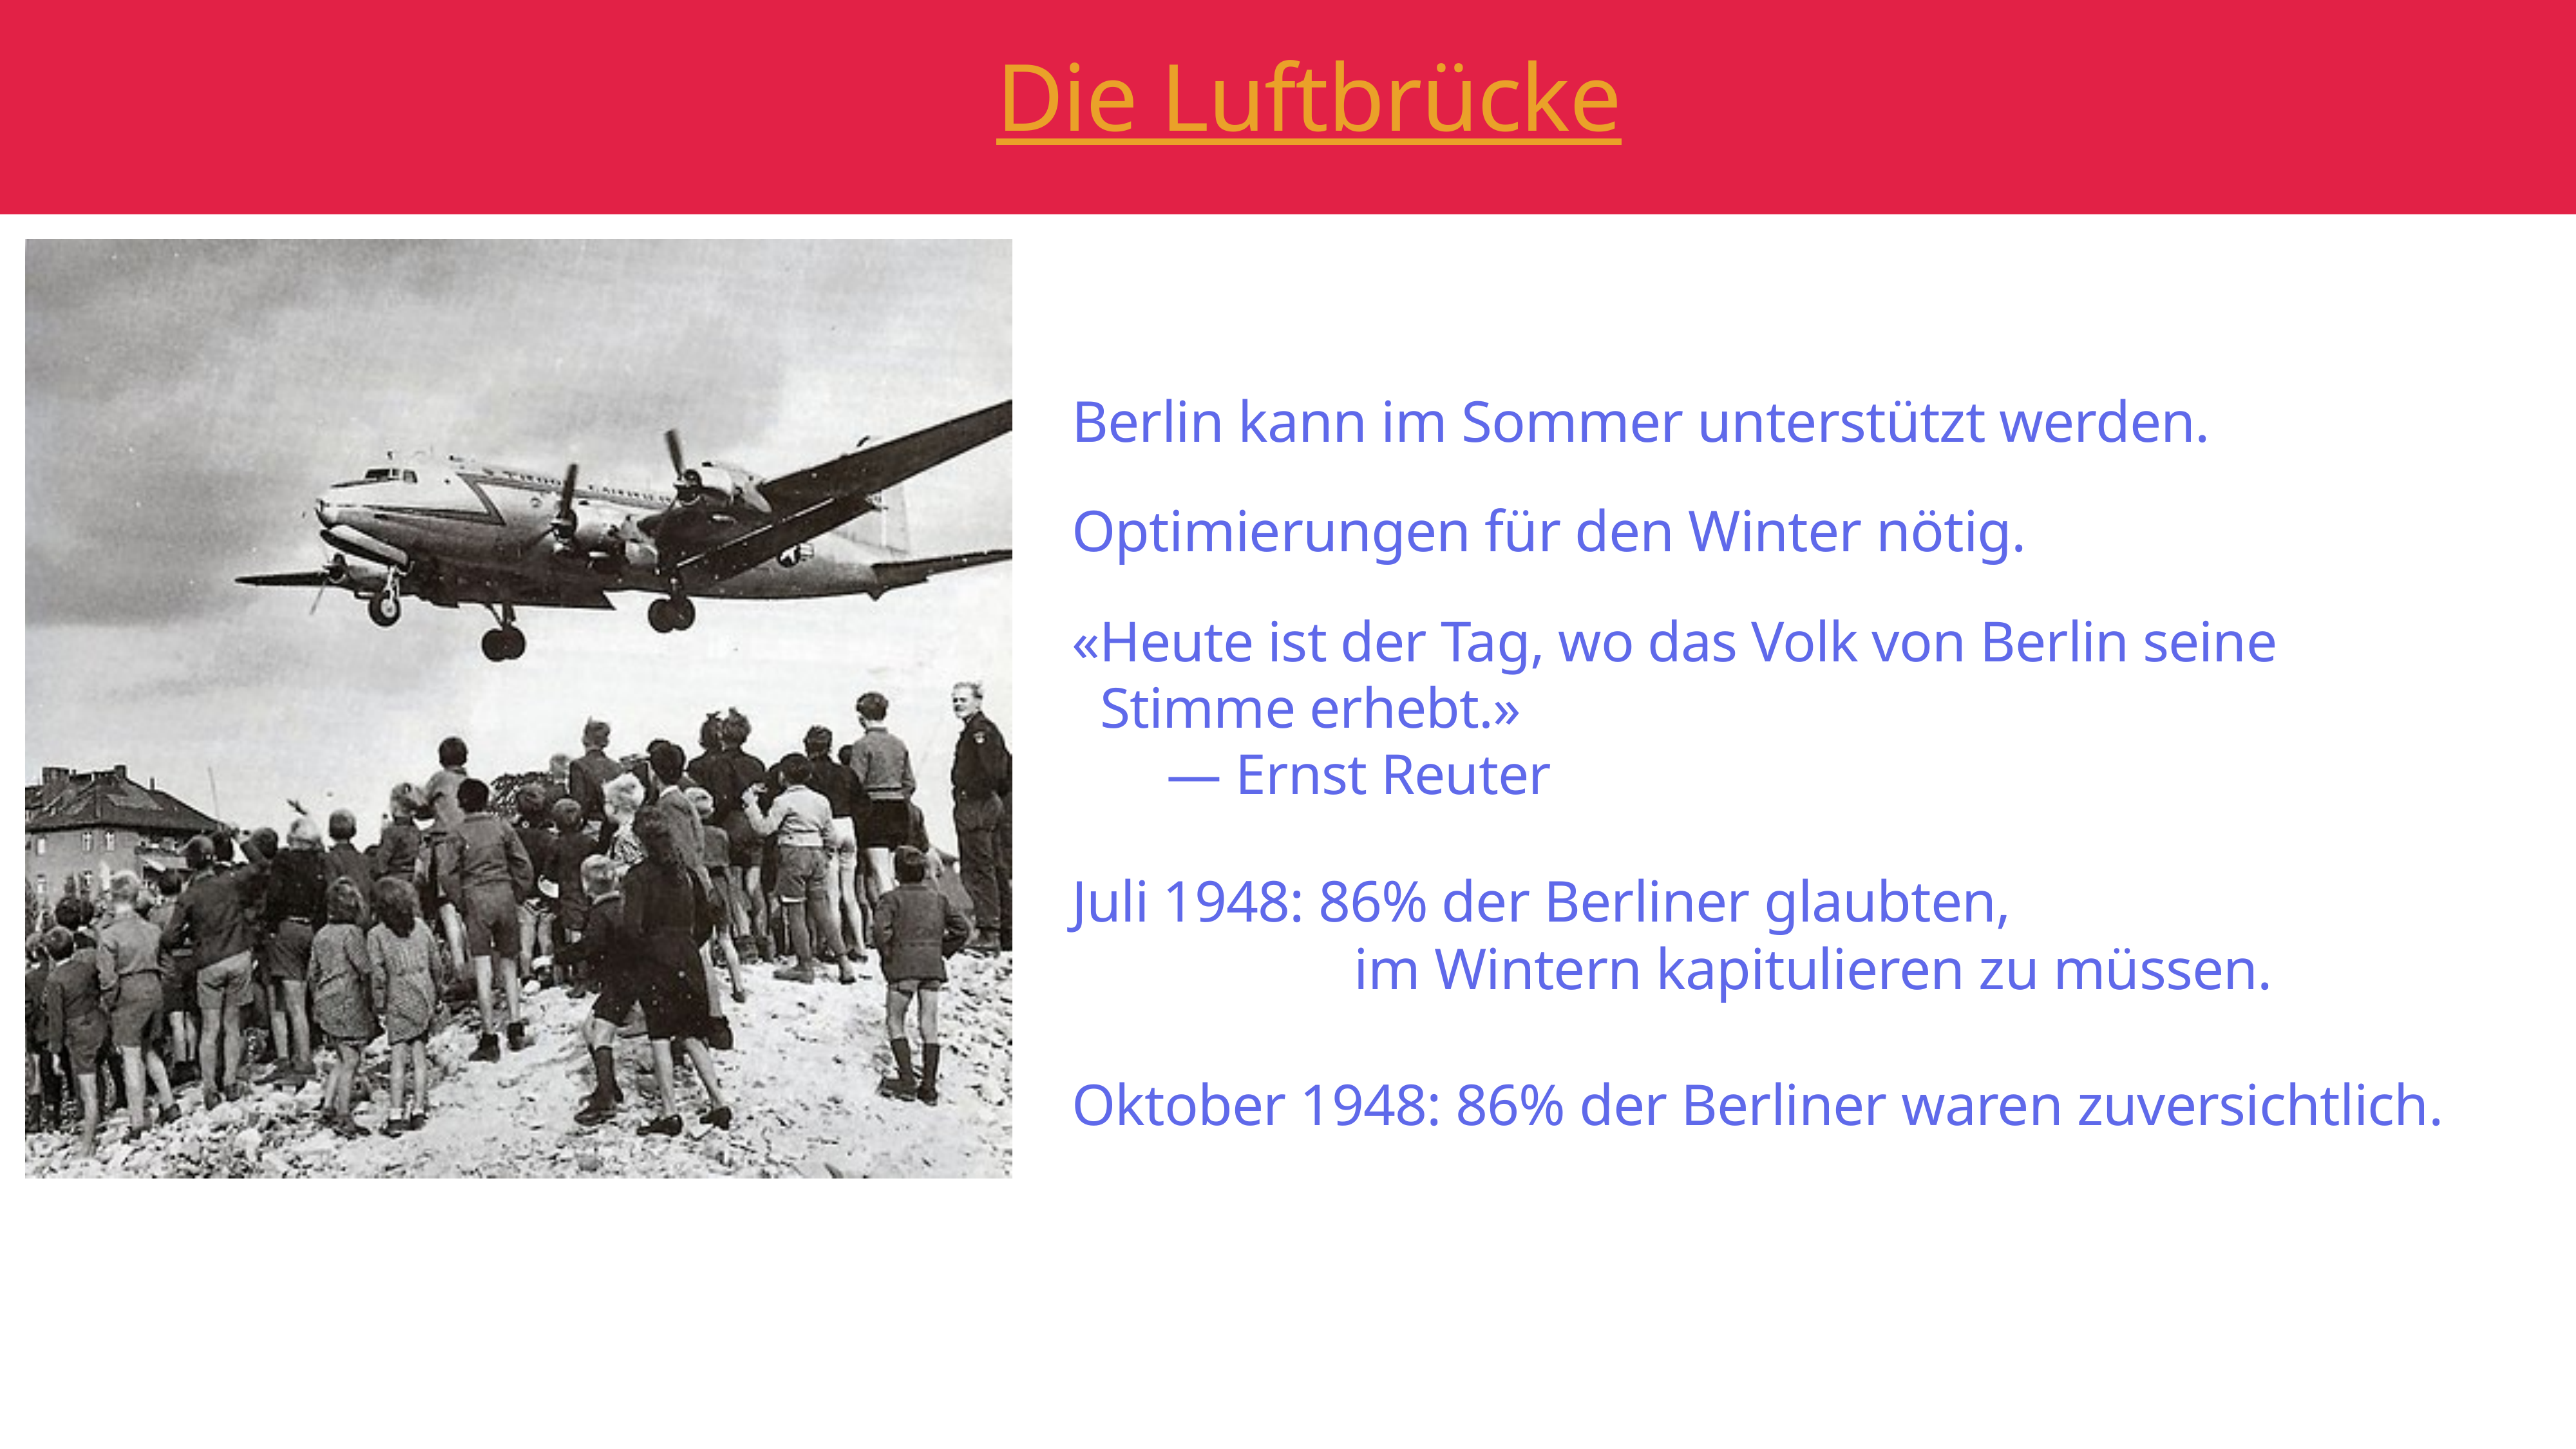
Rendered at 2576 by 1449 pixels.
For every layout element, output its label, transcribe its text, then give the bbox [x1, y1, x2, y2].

text_box «Heute ist der Tag, wo das Volk von Berlin seine Stimme erhebt.» — Ernst Reuter [1066, 728, 2576, 839]
text_box Juli 1948: 86% der Berliner glaubten, im Wintern kapitulieren zu müssen. [1066, 860, 2576, 1063]
text_box Berlin kann im Sommer unterstützt werden. [1066, 381, 2576, 489]
subtitle Die Luftbrücke [149, 33, 2469, 272]
text_box Optimierungen für den Winter nötig. [1066, 489, 2576, 728]
text_box Oktober 1948: 86% der Berliner waren zuversichtlich. [1066, 1063, 2576, 1302]
picture [25, 238, 1013, 1179]
text_box [0, 0, 2576, 214]
